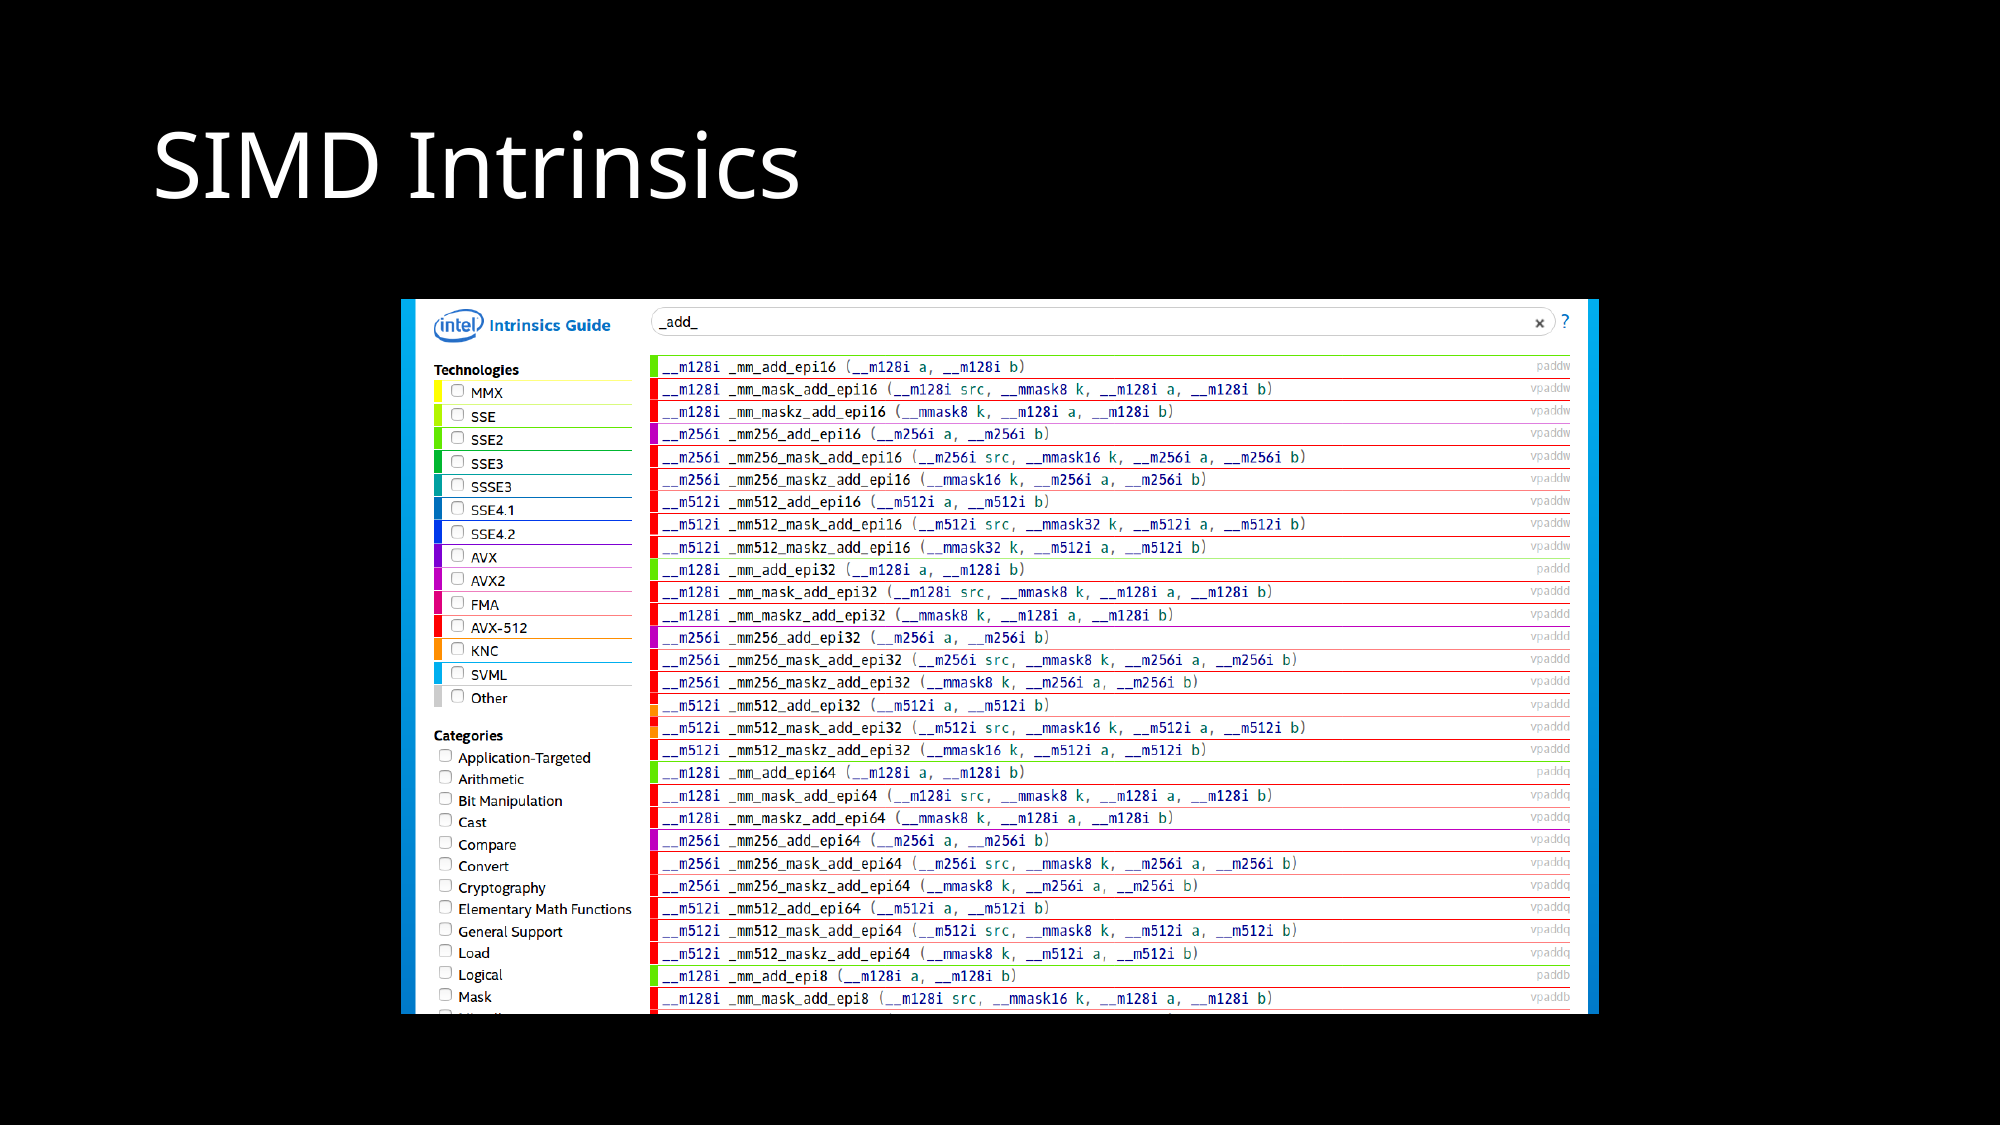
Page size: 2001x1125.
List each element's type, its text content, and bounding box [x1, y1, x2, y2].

title SIMD Intrinsics [137, 59, 1863, 278]
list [401, 299, 1599, 1014]
